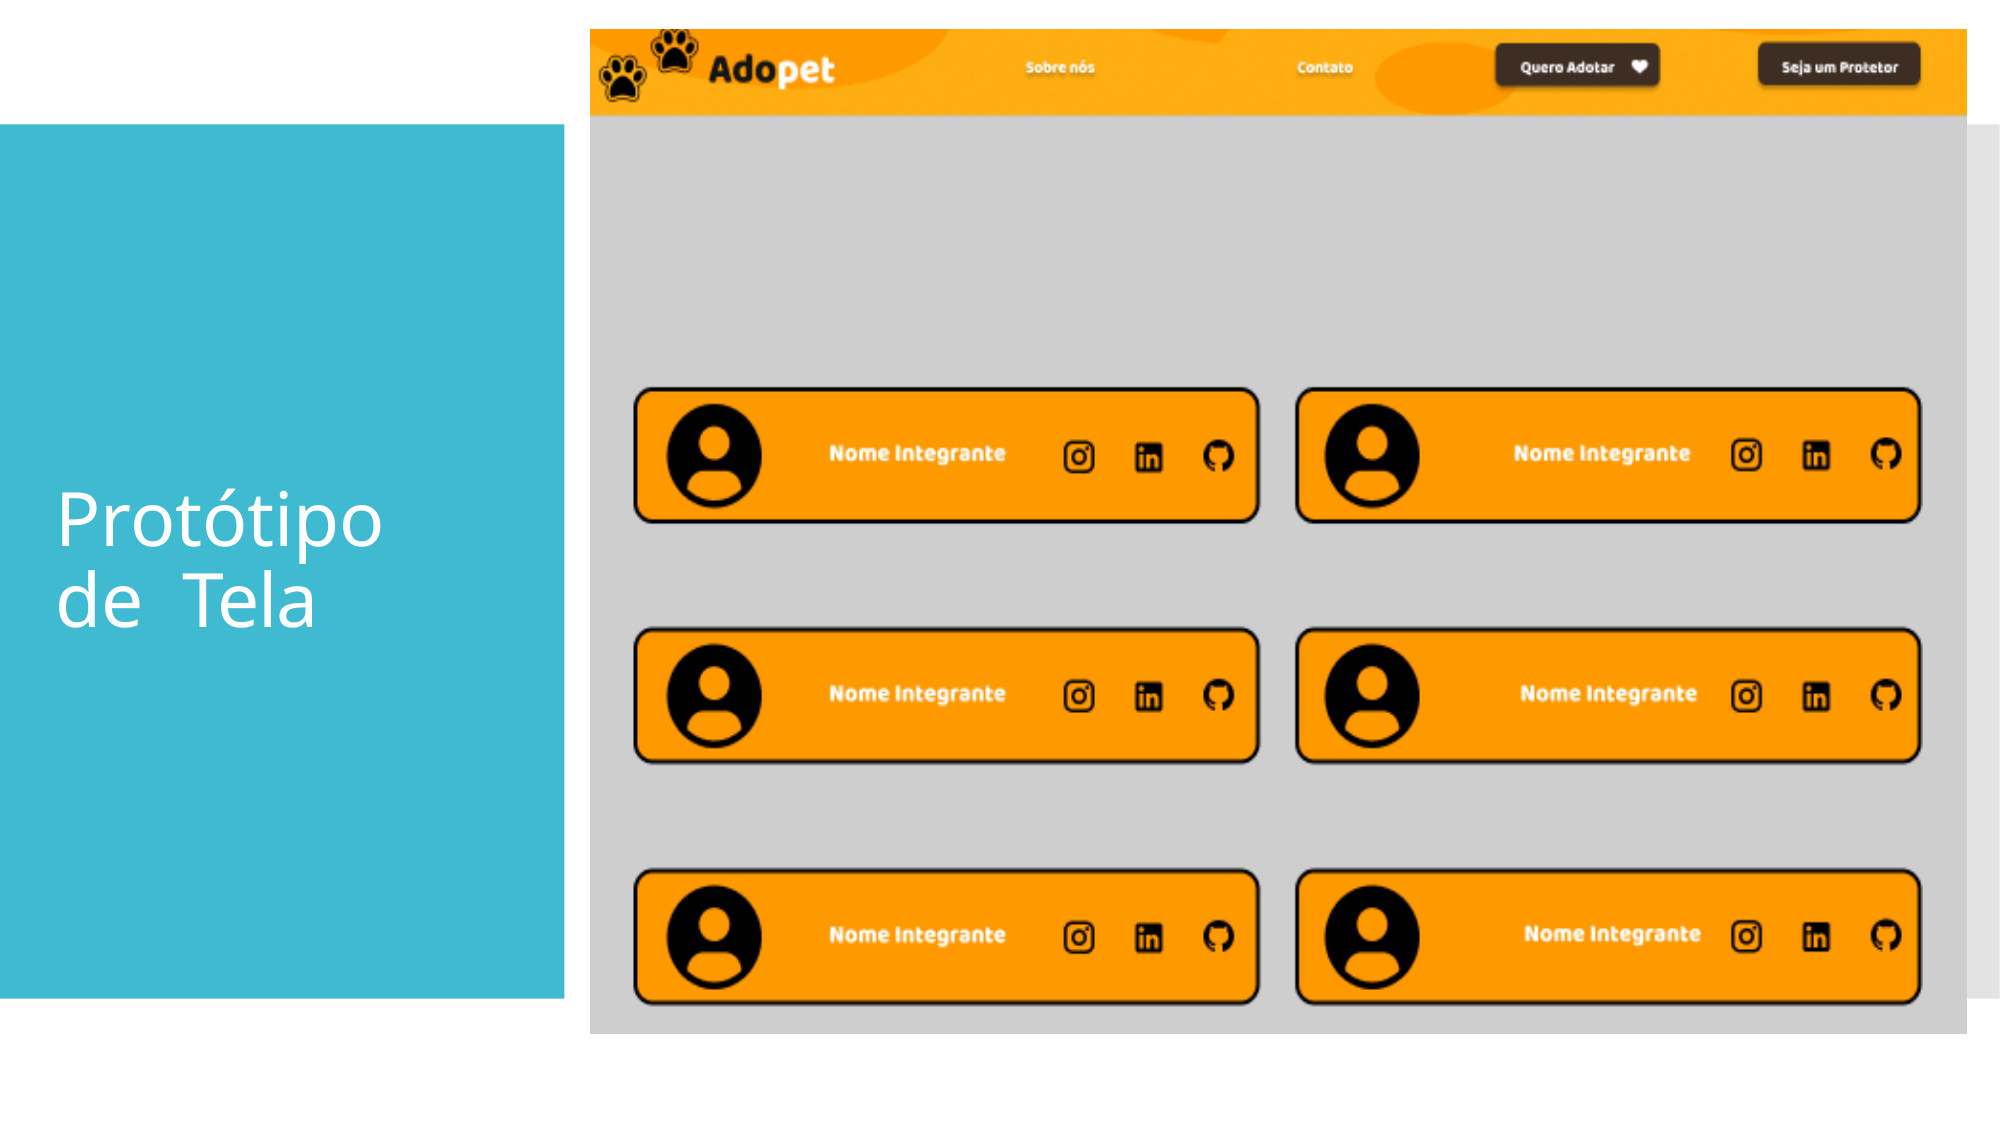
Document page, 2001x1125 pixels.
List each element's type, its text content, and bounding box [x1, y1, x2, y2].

text_box Protótipo de Tela [53, 468, 447, 669]
text_box [1969, 124, 2000, 999]
text_box [0, 124, 565, 999]
picture [590, 29, 1967, 1034]
